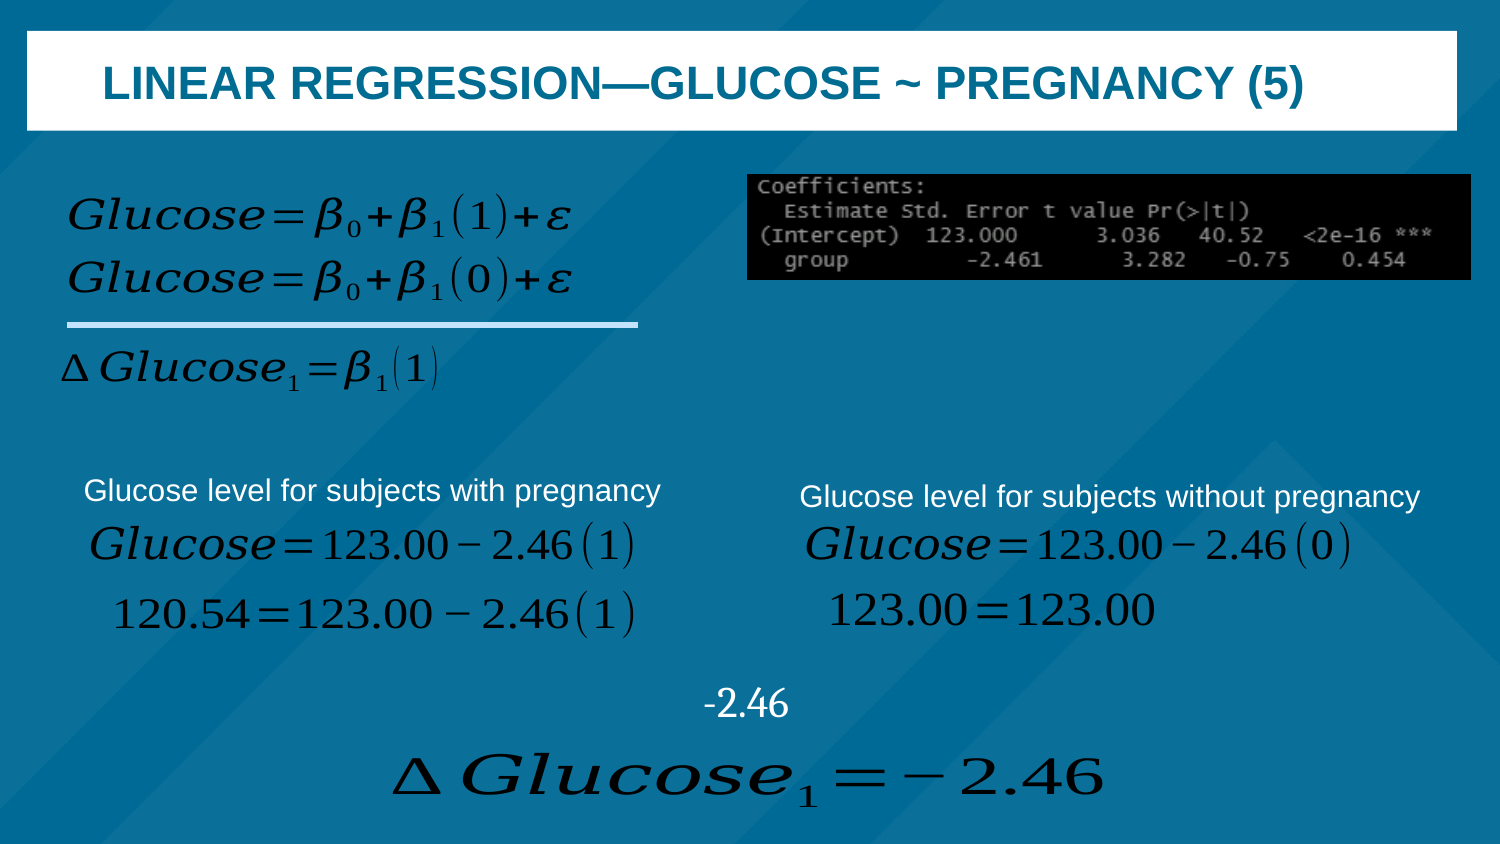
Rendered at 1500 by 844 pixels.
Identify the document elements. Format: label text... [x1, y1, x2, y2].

picture [748, 175, 1470, 279]
text_box Glucose level for subjects with pregnancy [68, 462, 678, 515]
text_box Linear regression—glucose ~ pregnancy (5) [27, 30, 1457, 131]
text_box Glucose level for subjects without pregnancy [784, 468, 1437, 521]
